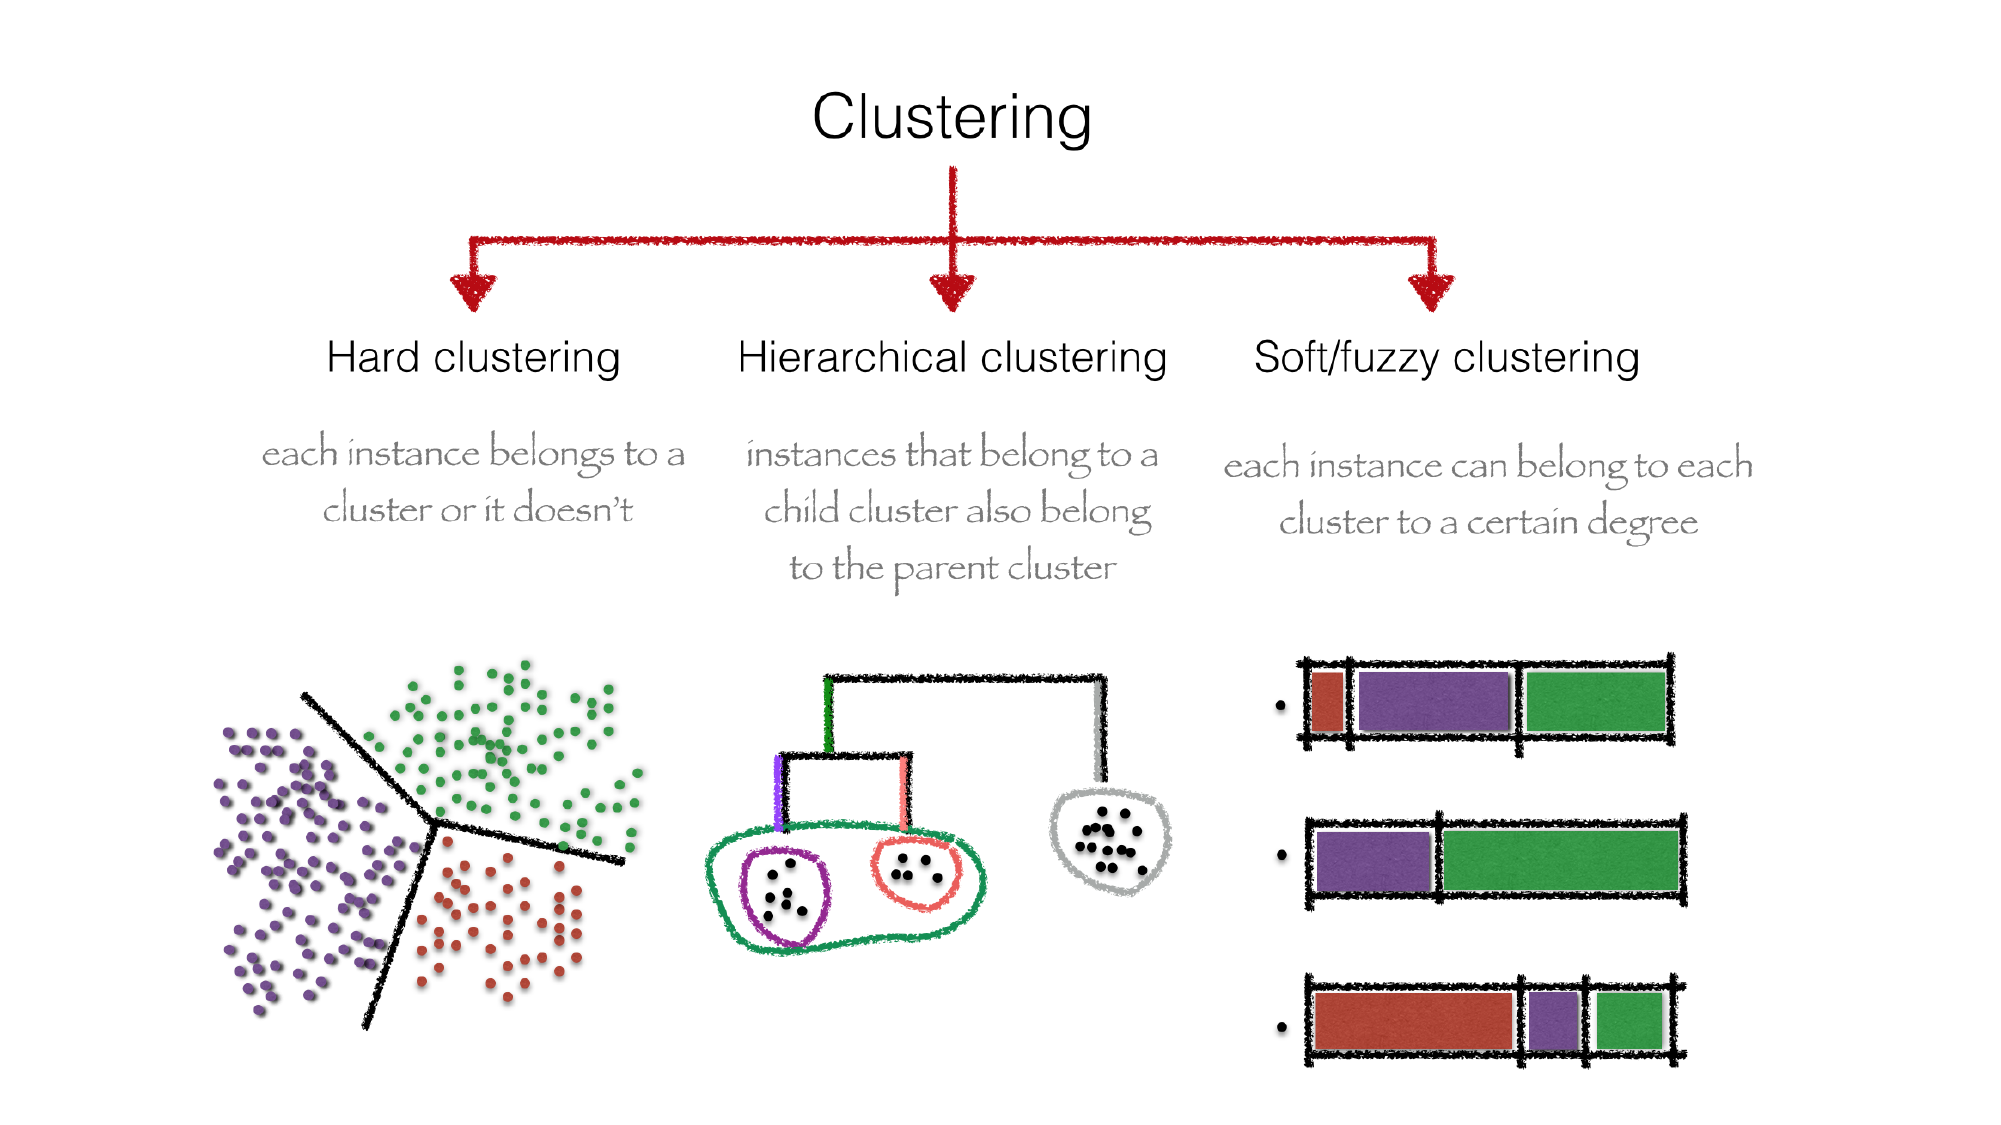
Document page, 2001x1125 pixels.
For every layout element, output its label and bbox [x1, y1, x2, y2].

list [137, 29, 1816, 1105]
